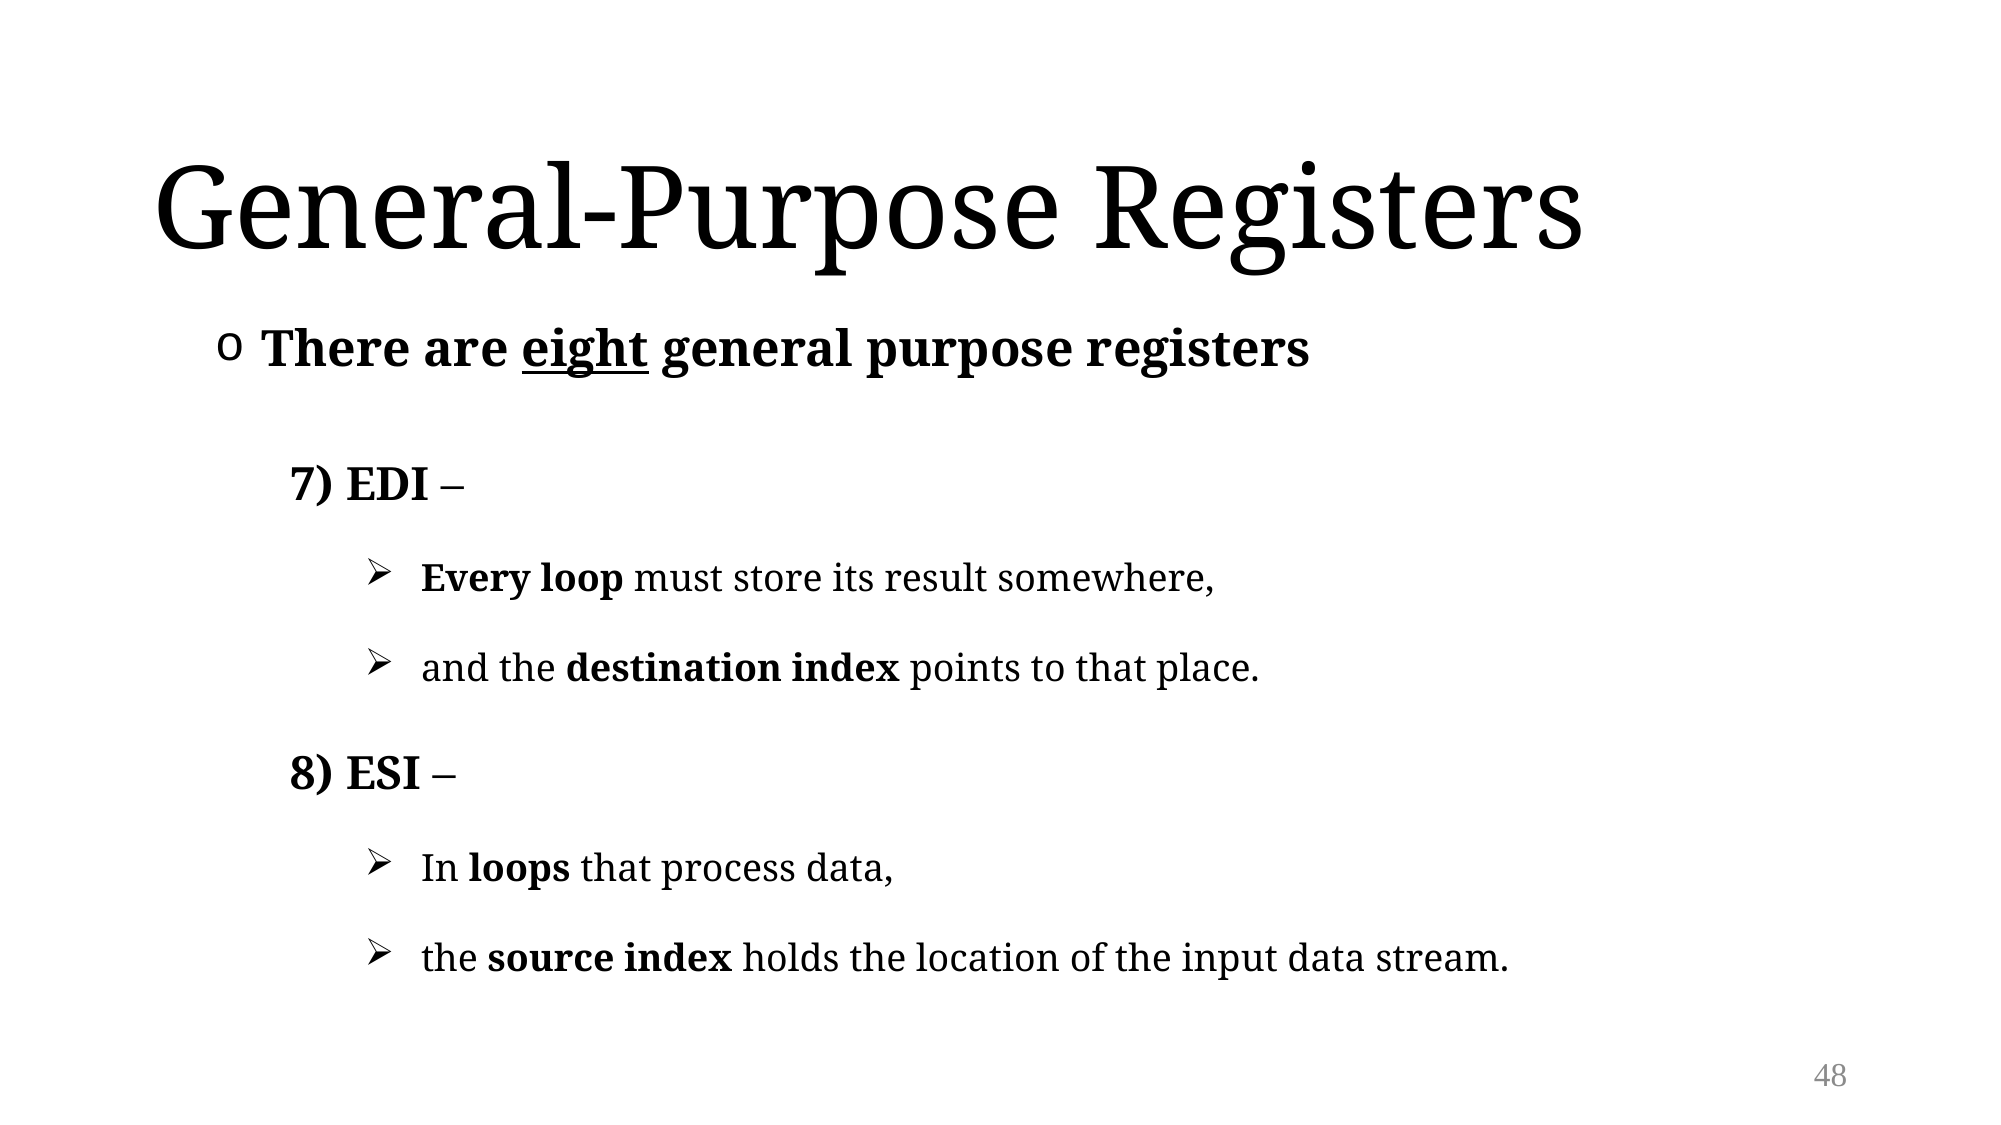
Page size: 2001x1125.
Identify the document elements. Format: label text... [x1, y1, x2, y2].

text_box There are eight general purpose registers EDI – Every loop must store its result somewhere, and the destination index points to that place. ESI – In loops that process data, the source index holds the location of the input data stream. [199, 309, 1850, 987]
slide_number 48 [1412, 1042, 1863, 1103]
title General-Purpose Registers [137, 59, 1863, 278]
